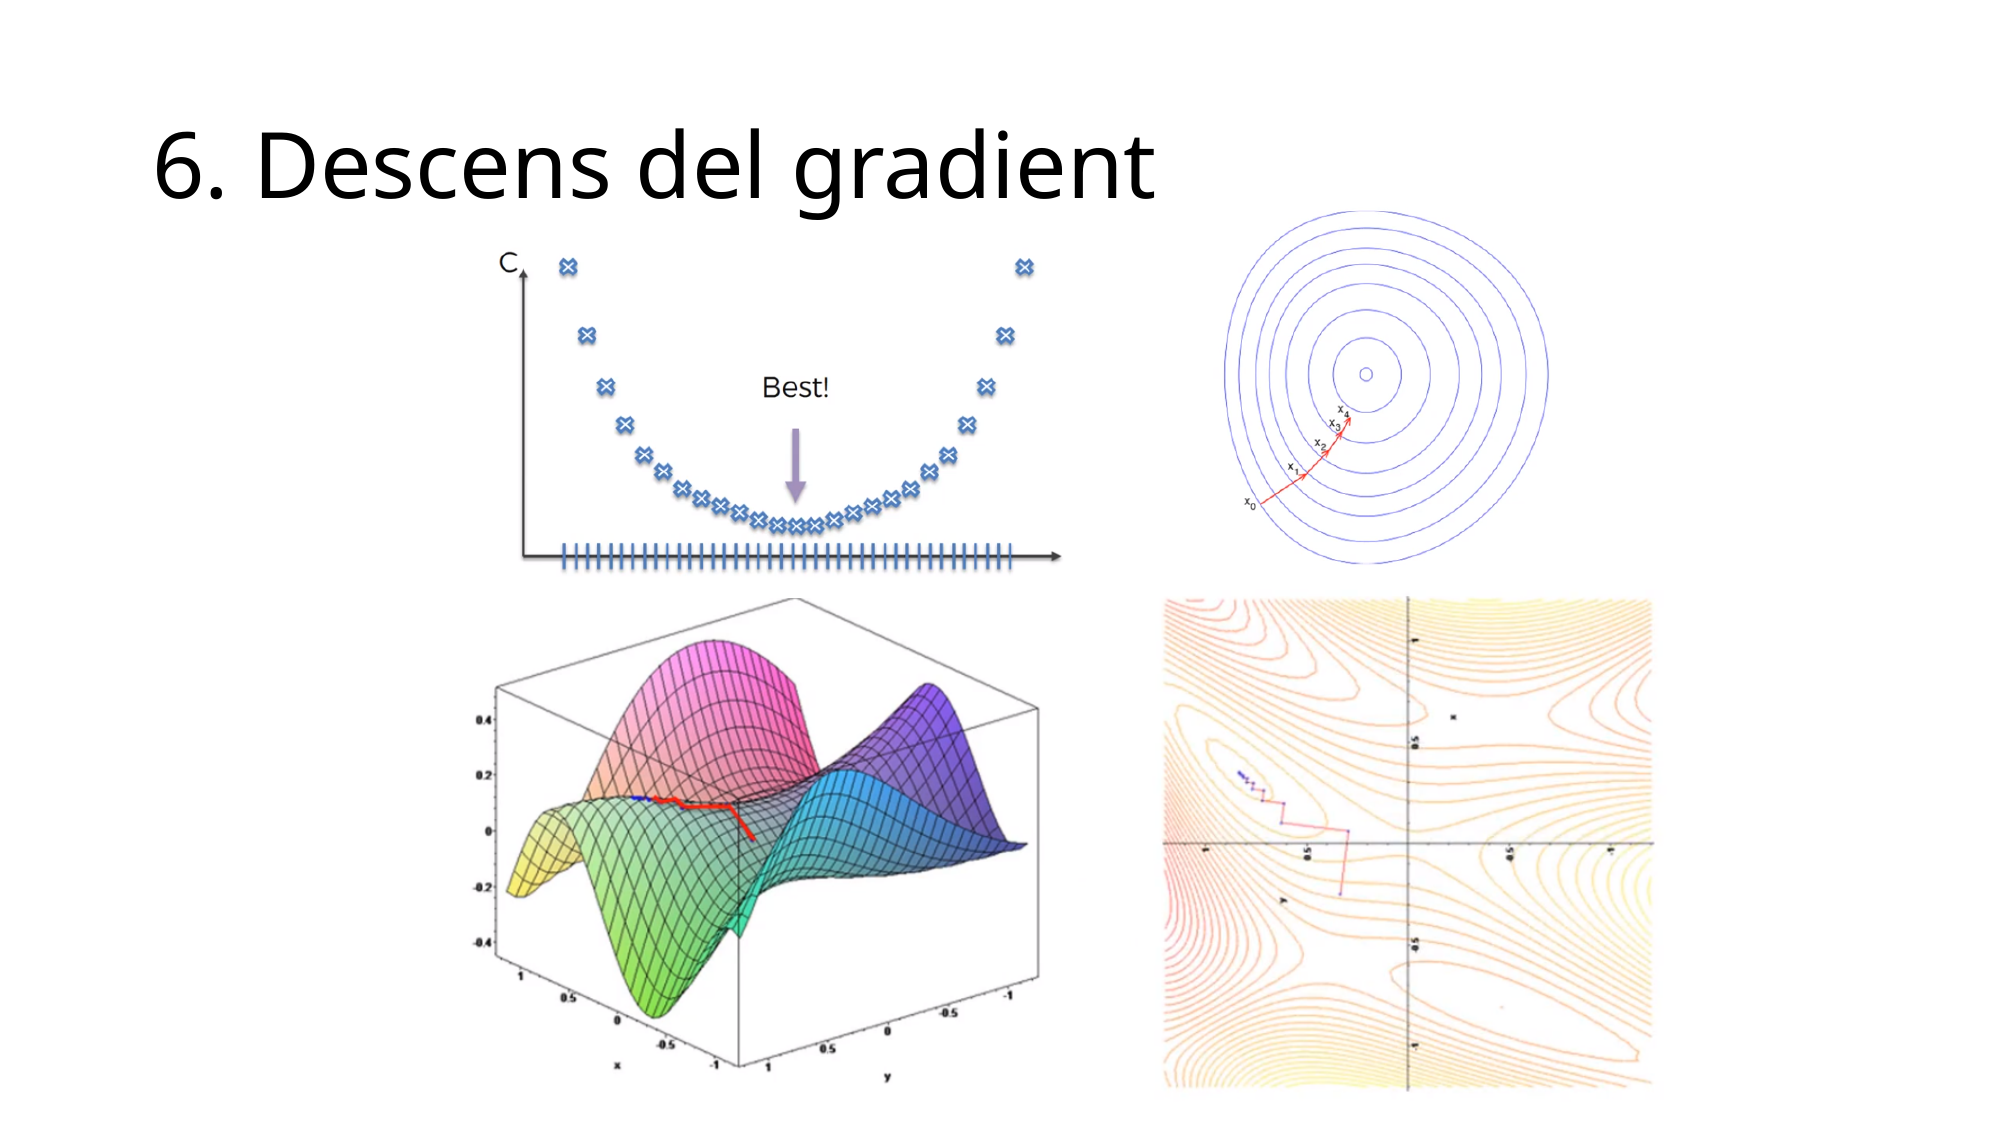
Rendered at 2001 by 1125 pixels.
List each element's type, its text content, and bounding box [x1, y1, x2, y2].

title 6. Descens del gradient [137, 59, 1863, 278]
picture [455, 237, 1674, 1103]
picture [1213, 207, 1554, 570]
